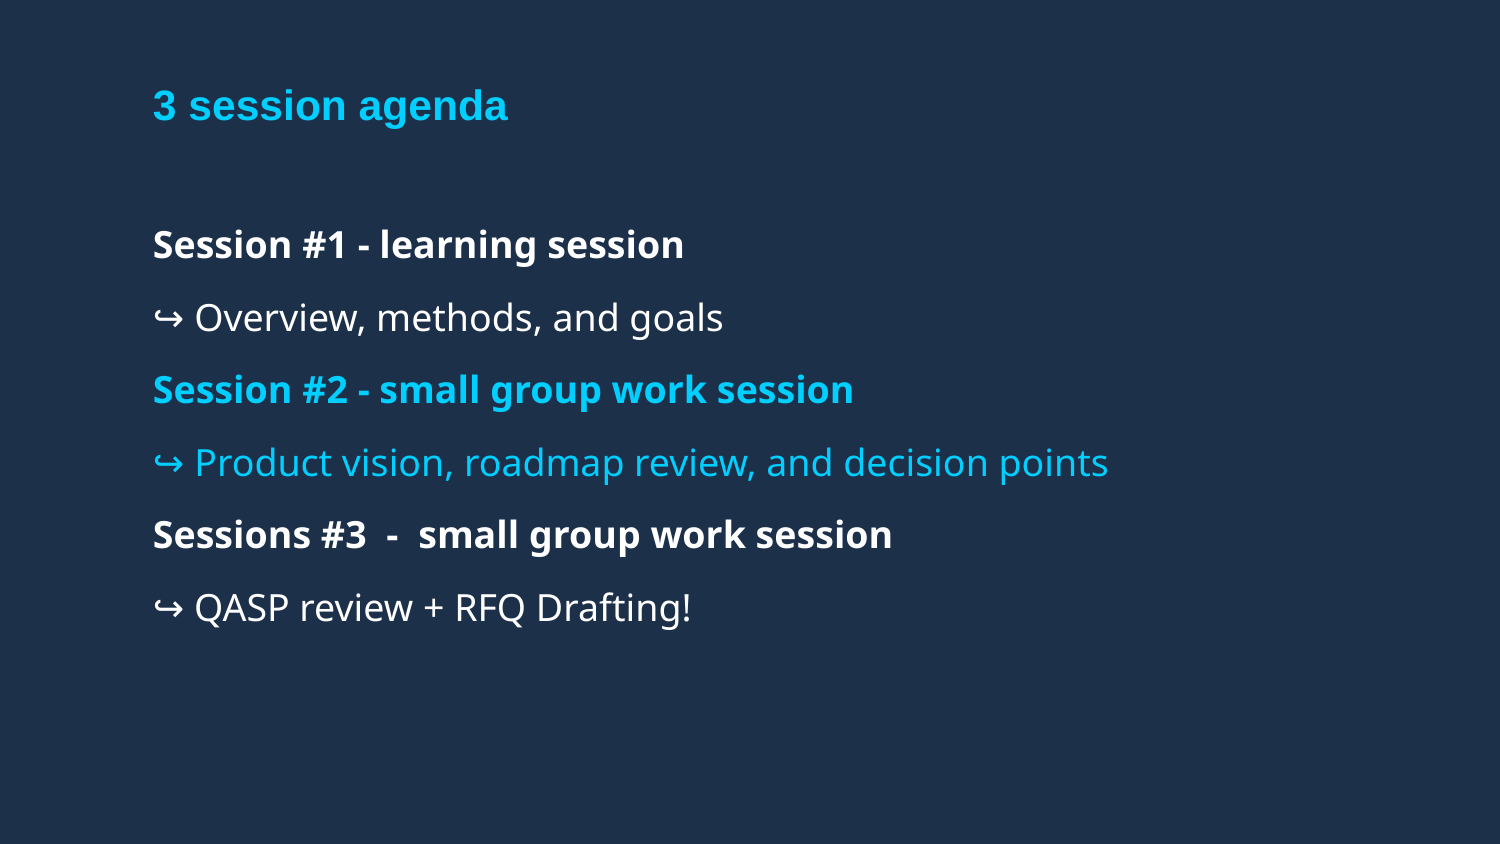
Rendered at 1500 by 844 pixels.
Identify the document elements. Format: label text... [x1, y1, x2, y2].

list Session #1 - learning session ↪ Overview, methods, and goals Session #2 - small group work session ↪ Product vision, roadmap review, and decision points Sessions #3 - small group work session ↪ QASP review + RFQ Drafting! [138, 199, 1364, 727]
title 3 session agenda [137, 63, 1364, 144]
